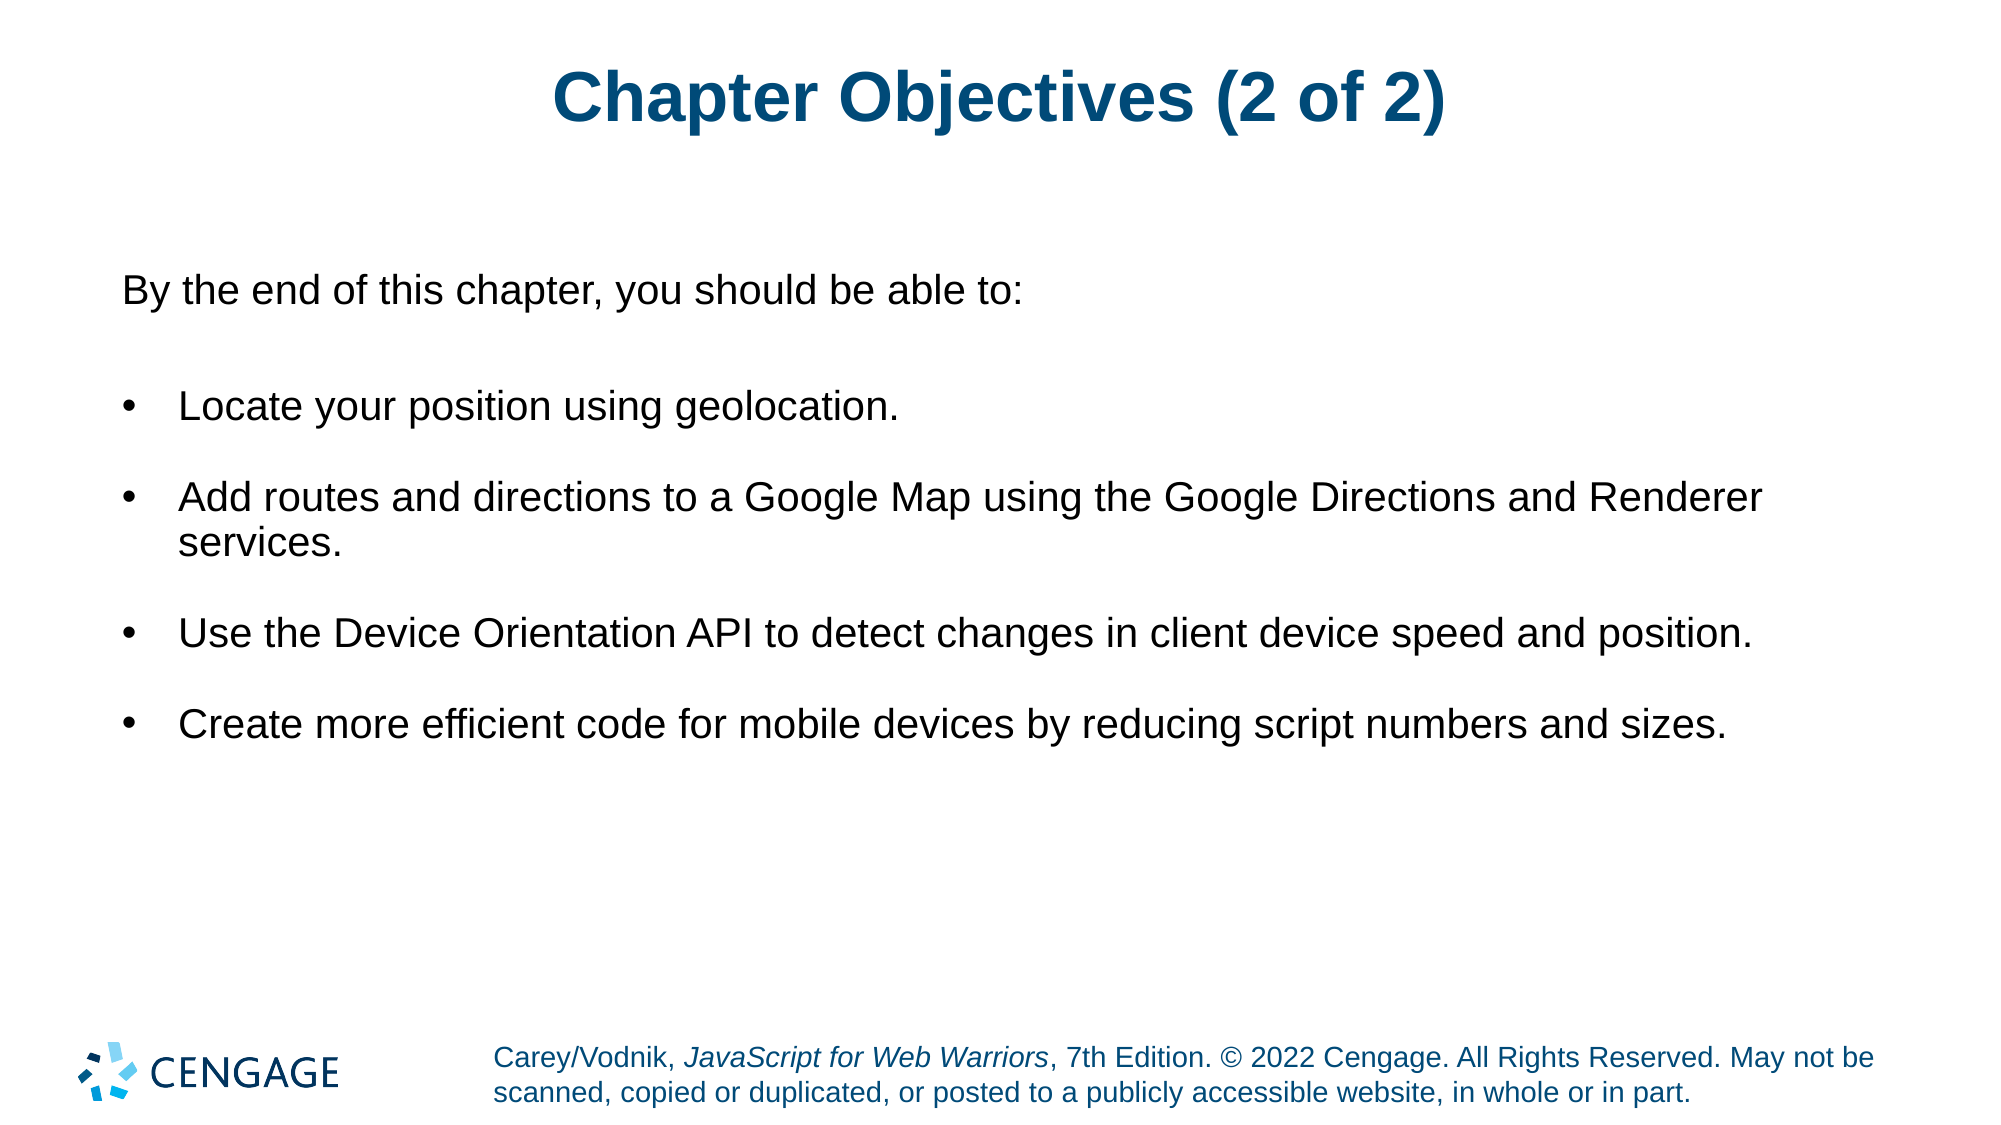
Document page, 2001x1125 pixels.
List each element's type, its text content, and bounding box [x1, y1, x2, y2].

picture [78, 1042, 338, 1101]
list By the end of this chapter, you should be able to: Locate your position using geolocation. Add routes and directions to a Google Map using the Google Directions and Renderer services. Use the Device Orientation API to detect changes in client device speed and position. Create more efficient code for mobile devices by reducing script numbers and sizes. [121, 268, 1880, 990]
title Chapter Objectives (2 of 2) [137, 59, 1863, 171]
